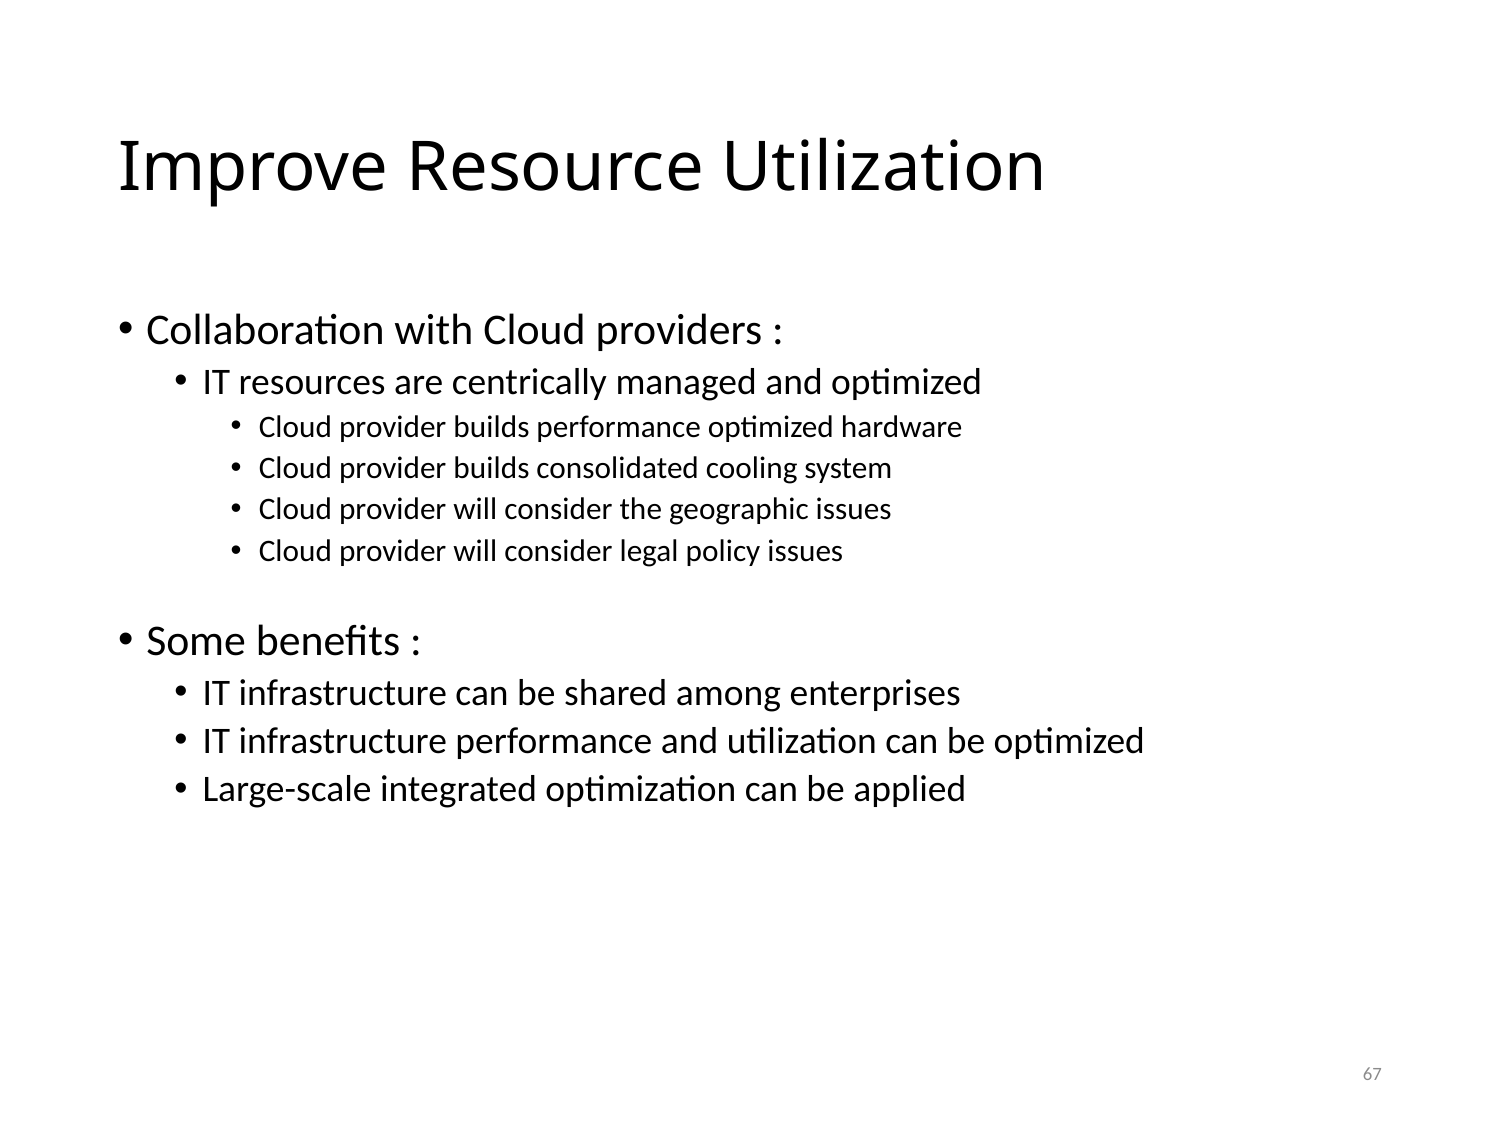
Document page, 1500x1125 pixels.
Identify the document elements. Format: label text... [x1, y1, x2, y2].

title Improve Resource Utilization [103, 59, 1397, 278]
slide_number 67 [1059, 1042, 1397, 1103]
list Collaboration with Cloud providers : IT resources are centrically managed and optimized Cloud provider builds performance optimized hardware Cloud provider builds consolidated cooling system Cloud provider will consider the geographic issues Cloud provider will consider legal policy issues Some benefits : IT infrastructure can be shared among enterprises IT infrastructure performance and utilization can be optimized Large-scale integrated optimization can be applied [103, 299, 1397, 1014]
